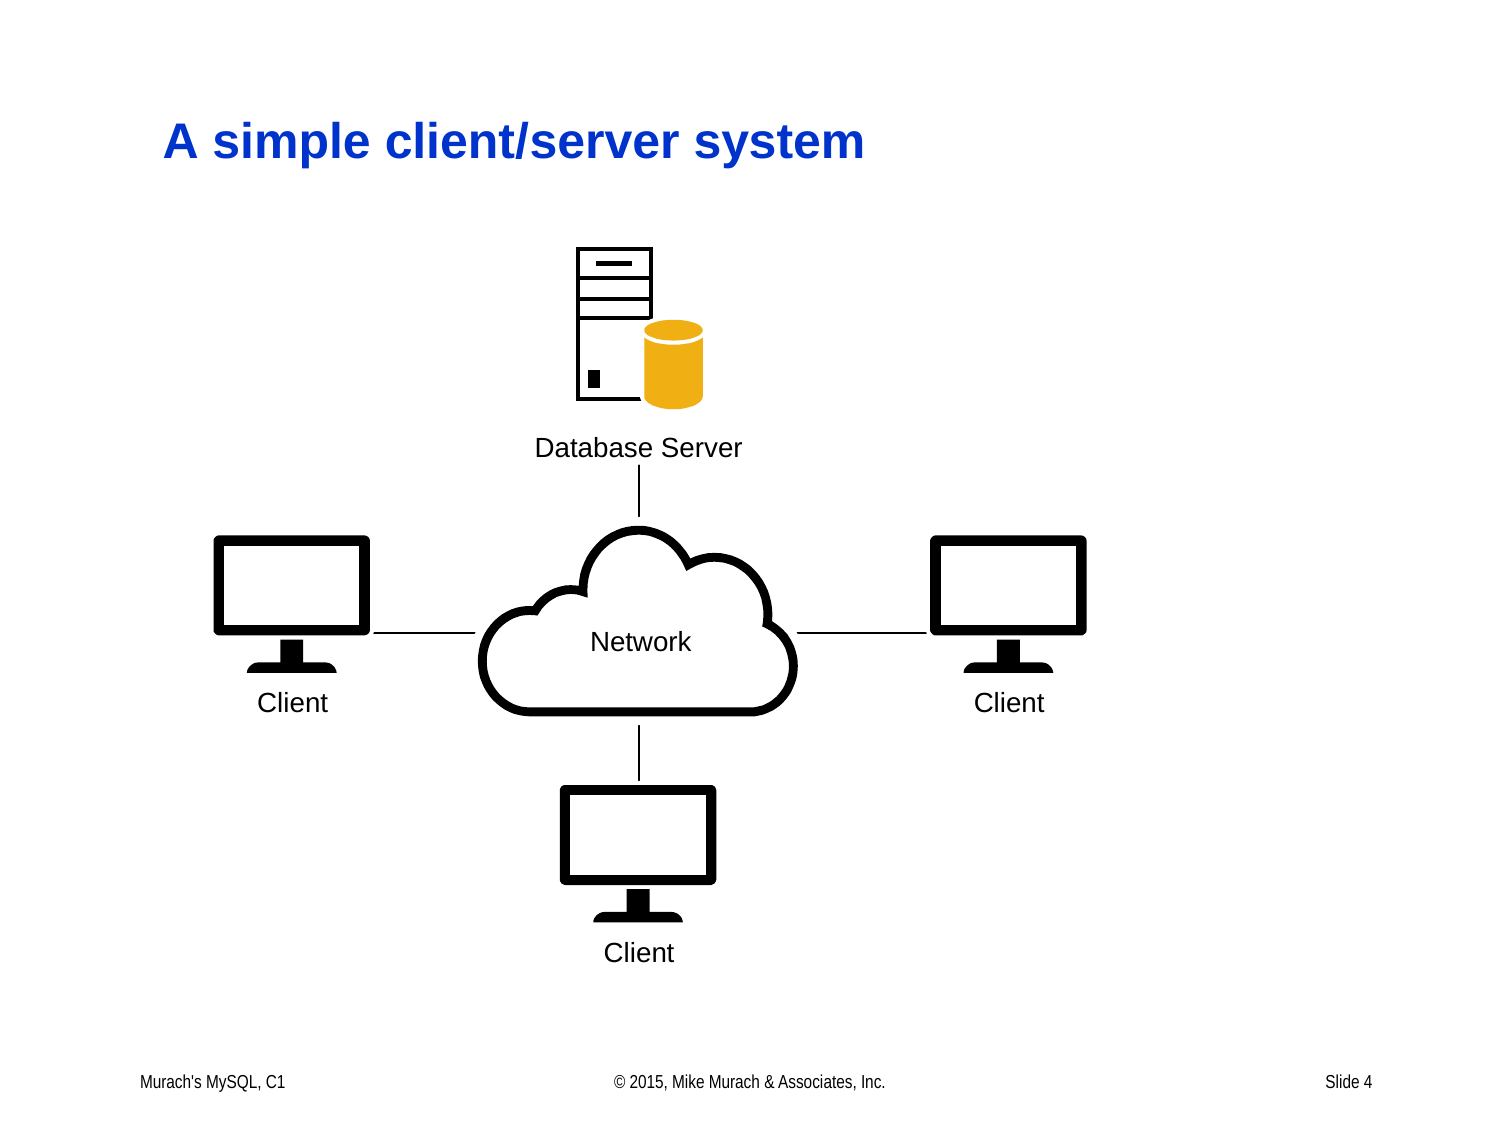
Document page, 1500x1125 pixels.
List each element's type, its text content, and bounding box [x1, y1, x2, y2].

picture [162, 112, 1361, 183]
footer © 2015, Mike Murach & Associates, Inc. [474, 1024, 1026, 1101]
slide_number Slide 4 [1074, 1024, 1388, 1101]
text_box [187, 237, 1115, 991]
slide_number Murach's MySQL, C1 [124, 1024, 451, 1101]
